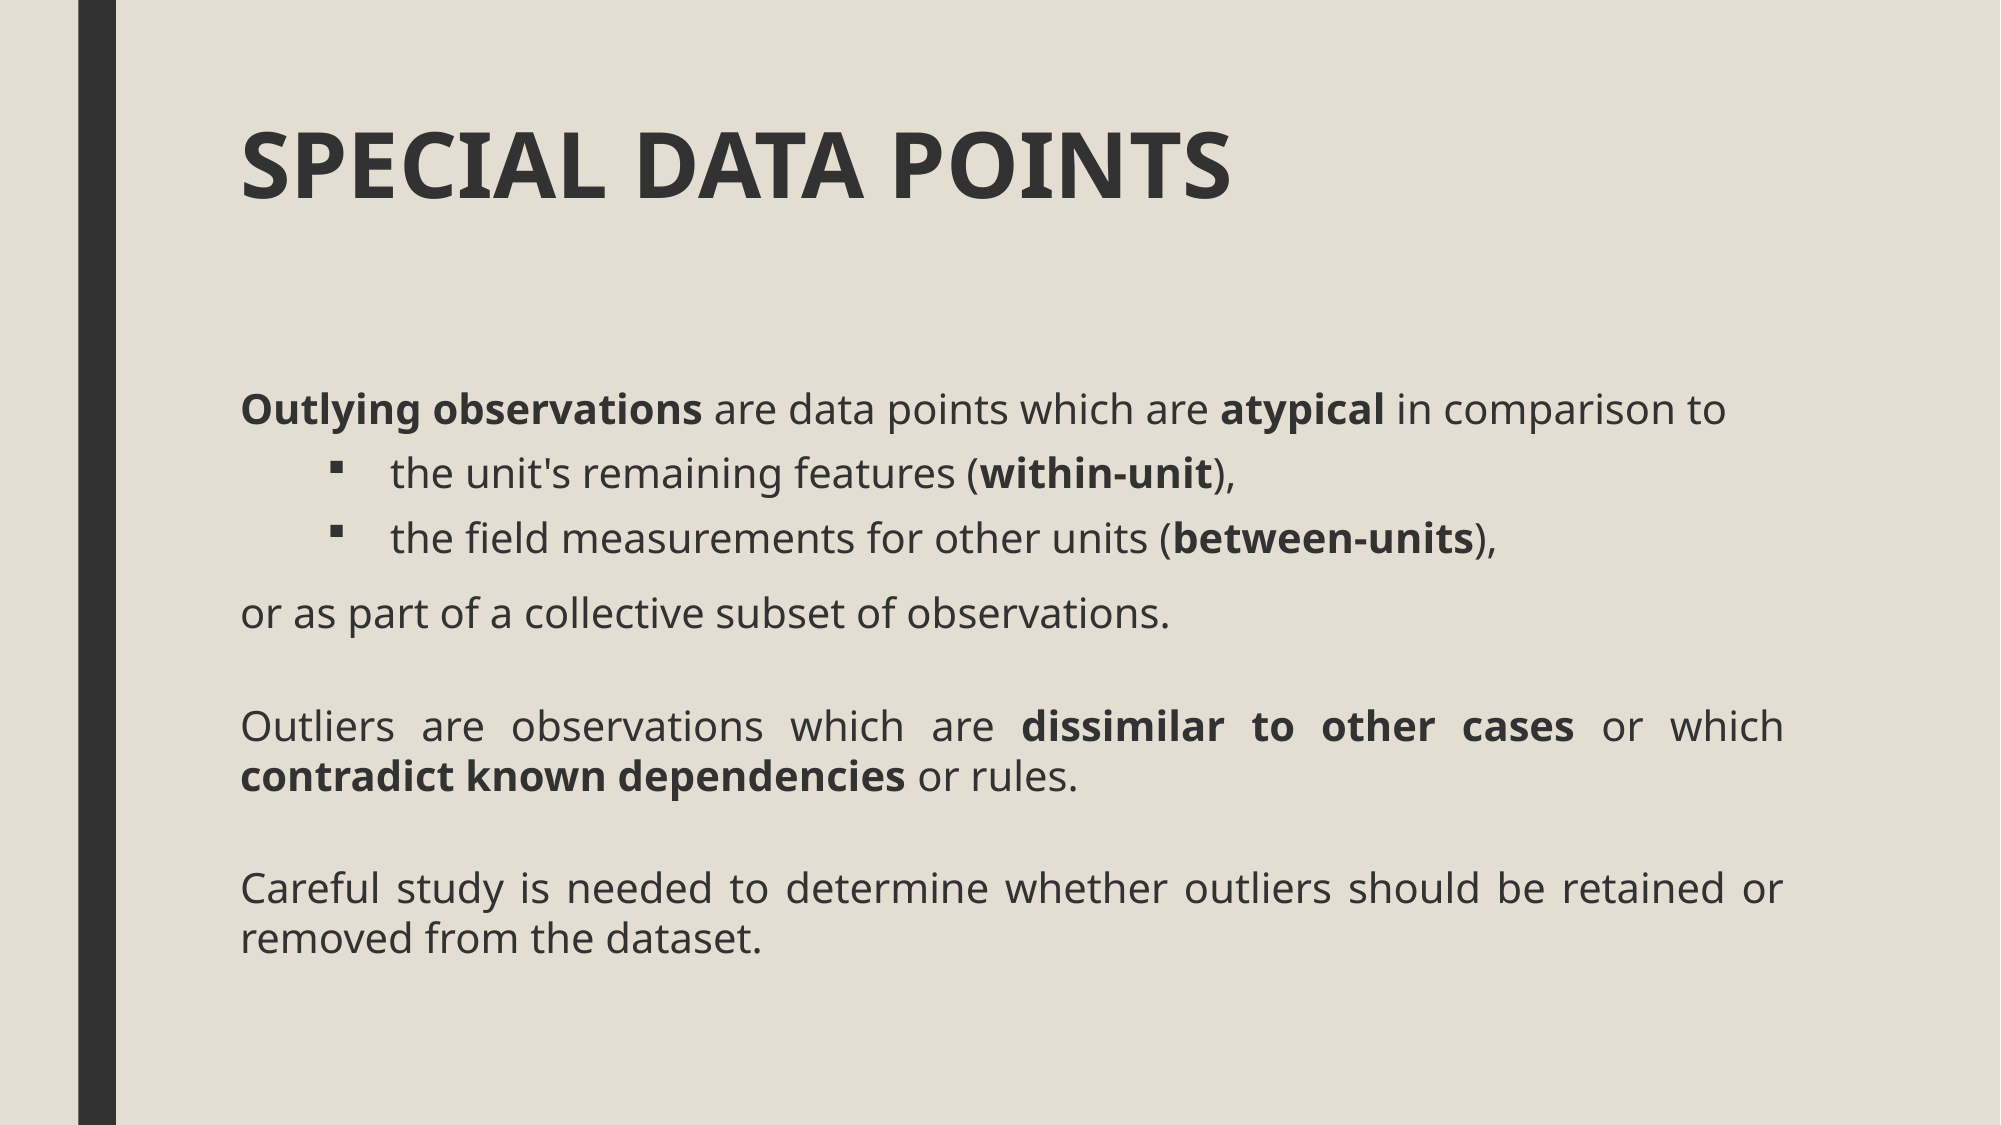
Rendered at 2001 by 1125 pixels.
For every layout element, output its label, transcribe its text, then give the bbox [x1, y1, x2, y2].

title SPECIAL DATA POINTS [225, 112, 1800, 357]
list Outlying observations are data points which are atypical in comparison to the unit's remaining features (within-unit), the field measurements for other units (between-units), or as part of a collective subset of observations. Outliers are observations which are dissimilar to other cases or which contradict known dependencies or rules. Careful study is needed to determine whether outliers should be retained or removed from the dataset. [225, 375, 1800, 963]
